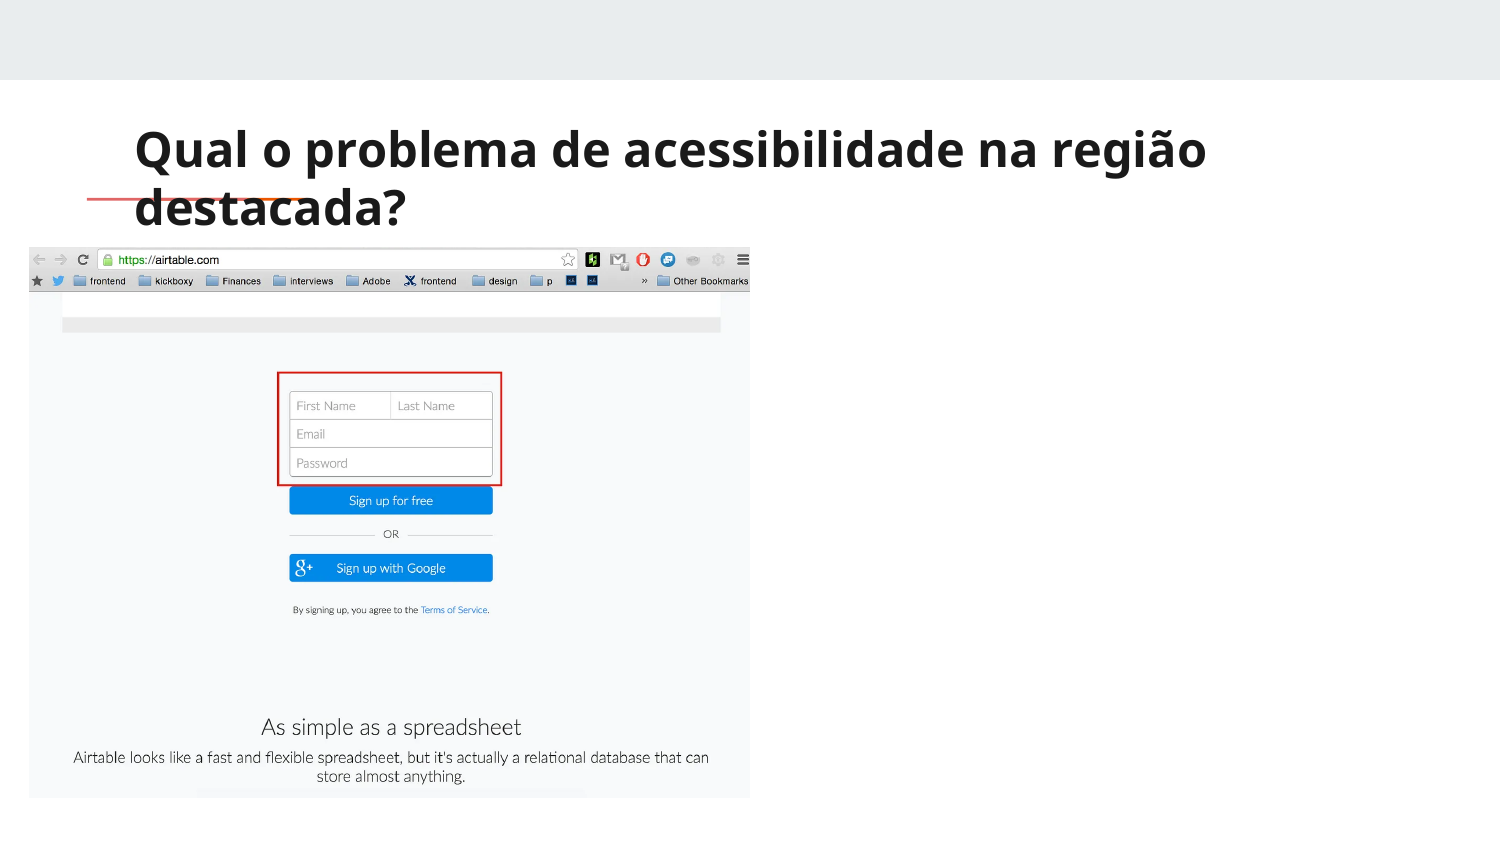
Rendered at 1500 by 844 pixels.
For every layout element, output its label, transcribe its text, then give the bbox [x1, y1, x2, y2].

title Qual o problema de acessibilidade na região destacada? [119, 103, 1482, 192]
picture [28, 247, 751, 799]
